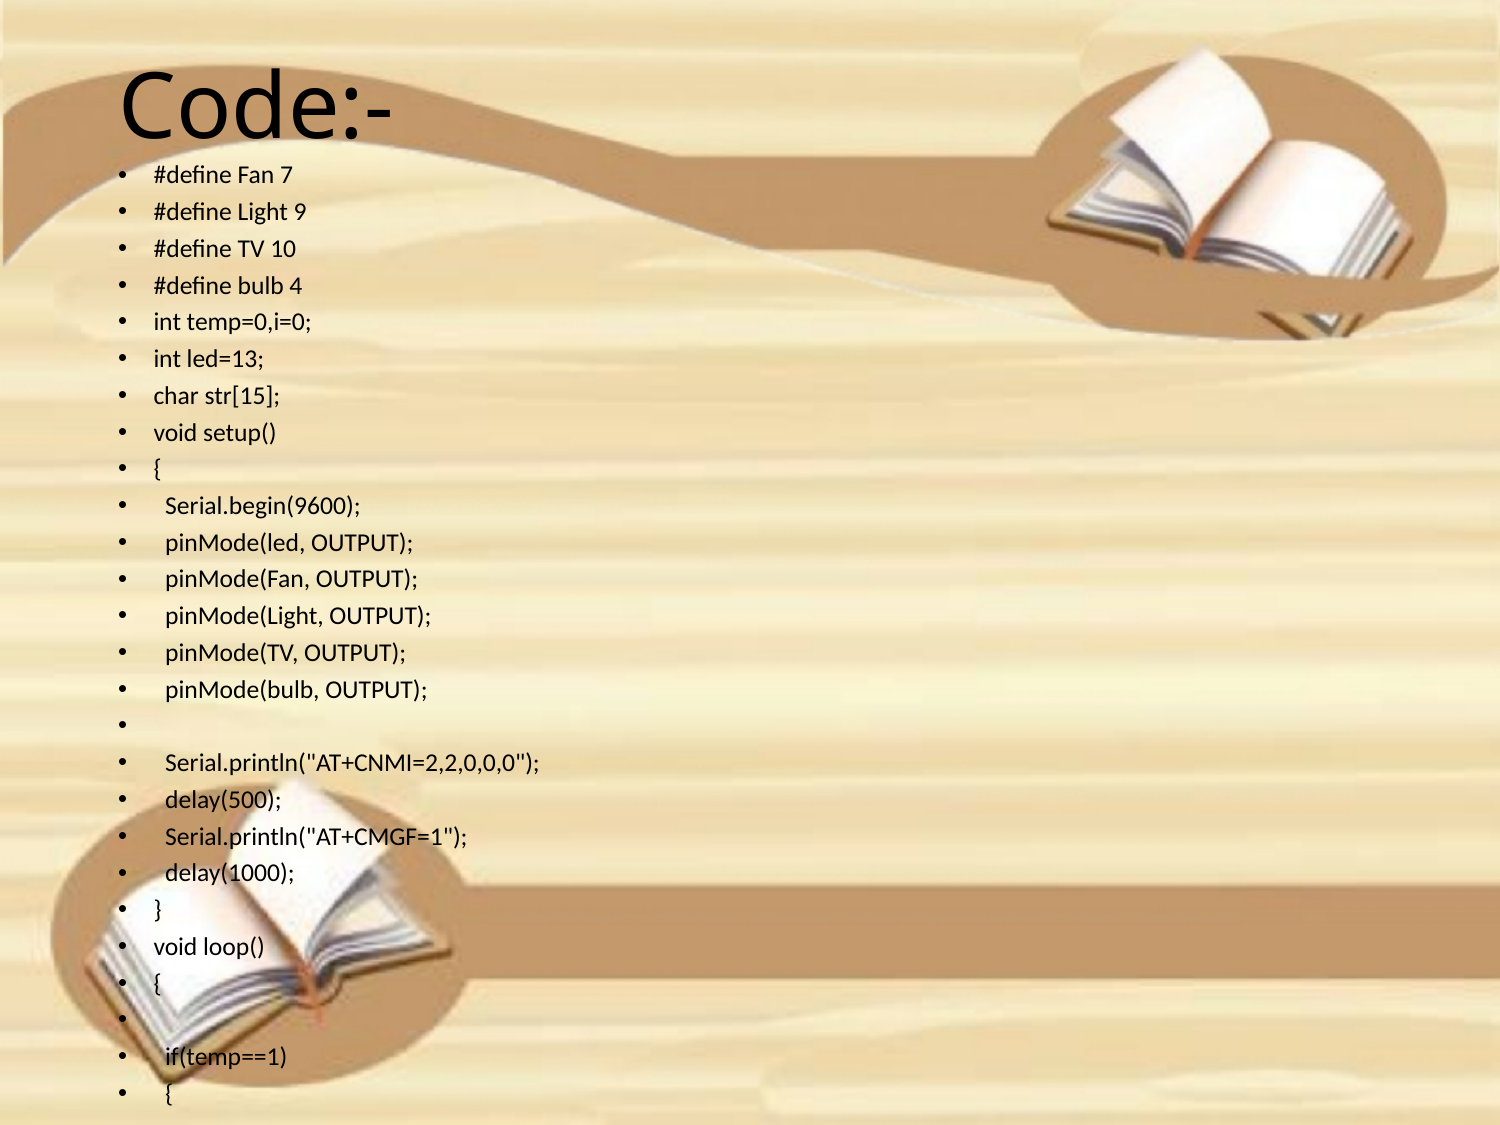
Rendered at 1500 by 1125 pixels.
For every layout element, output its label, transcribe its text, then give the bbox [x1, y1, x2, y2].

title Code:- [103, 0, 1397, 154]
picture [0, 0, 1500, 1125]
list #define Fan 7 #define Light 9 #define TV 10 #define bulb 4 int temp=0,i=0; int led=13; char str[15]; void setup() { Serial.begin(9600); pinMode(led, OUTPUT); pinMode(Fan, OUTPUT); pinMode(Light, OUTPUT); pinMode(TV, OUTPUT); pinMode(bulb, OUTPUT); Serial.println("AT+CNMI=2,2,0,0,0"); delay(500); Serial.println("AT+CMGF=1"); delay(1000); } void loop() { if(temp==1) { [103, 154, 1397, 1123]
